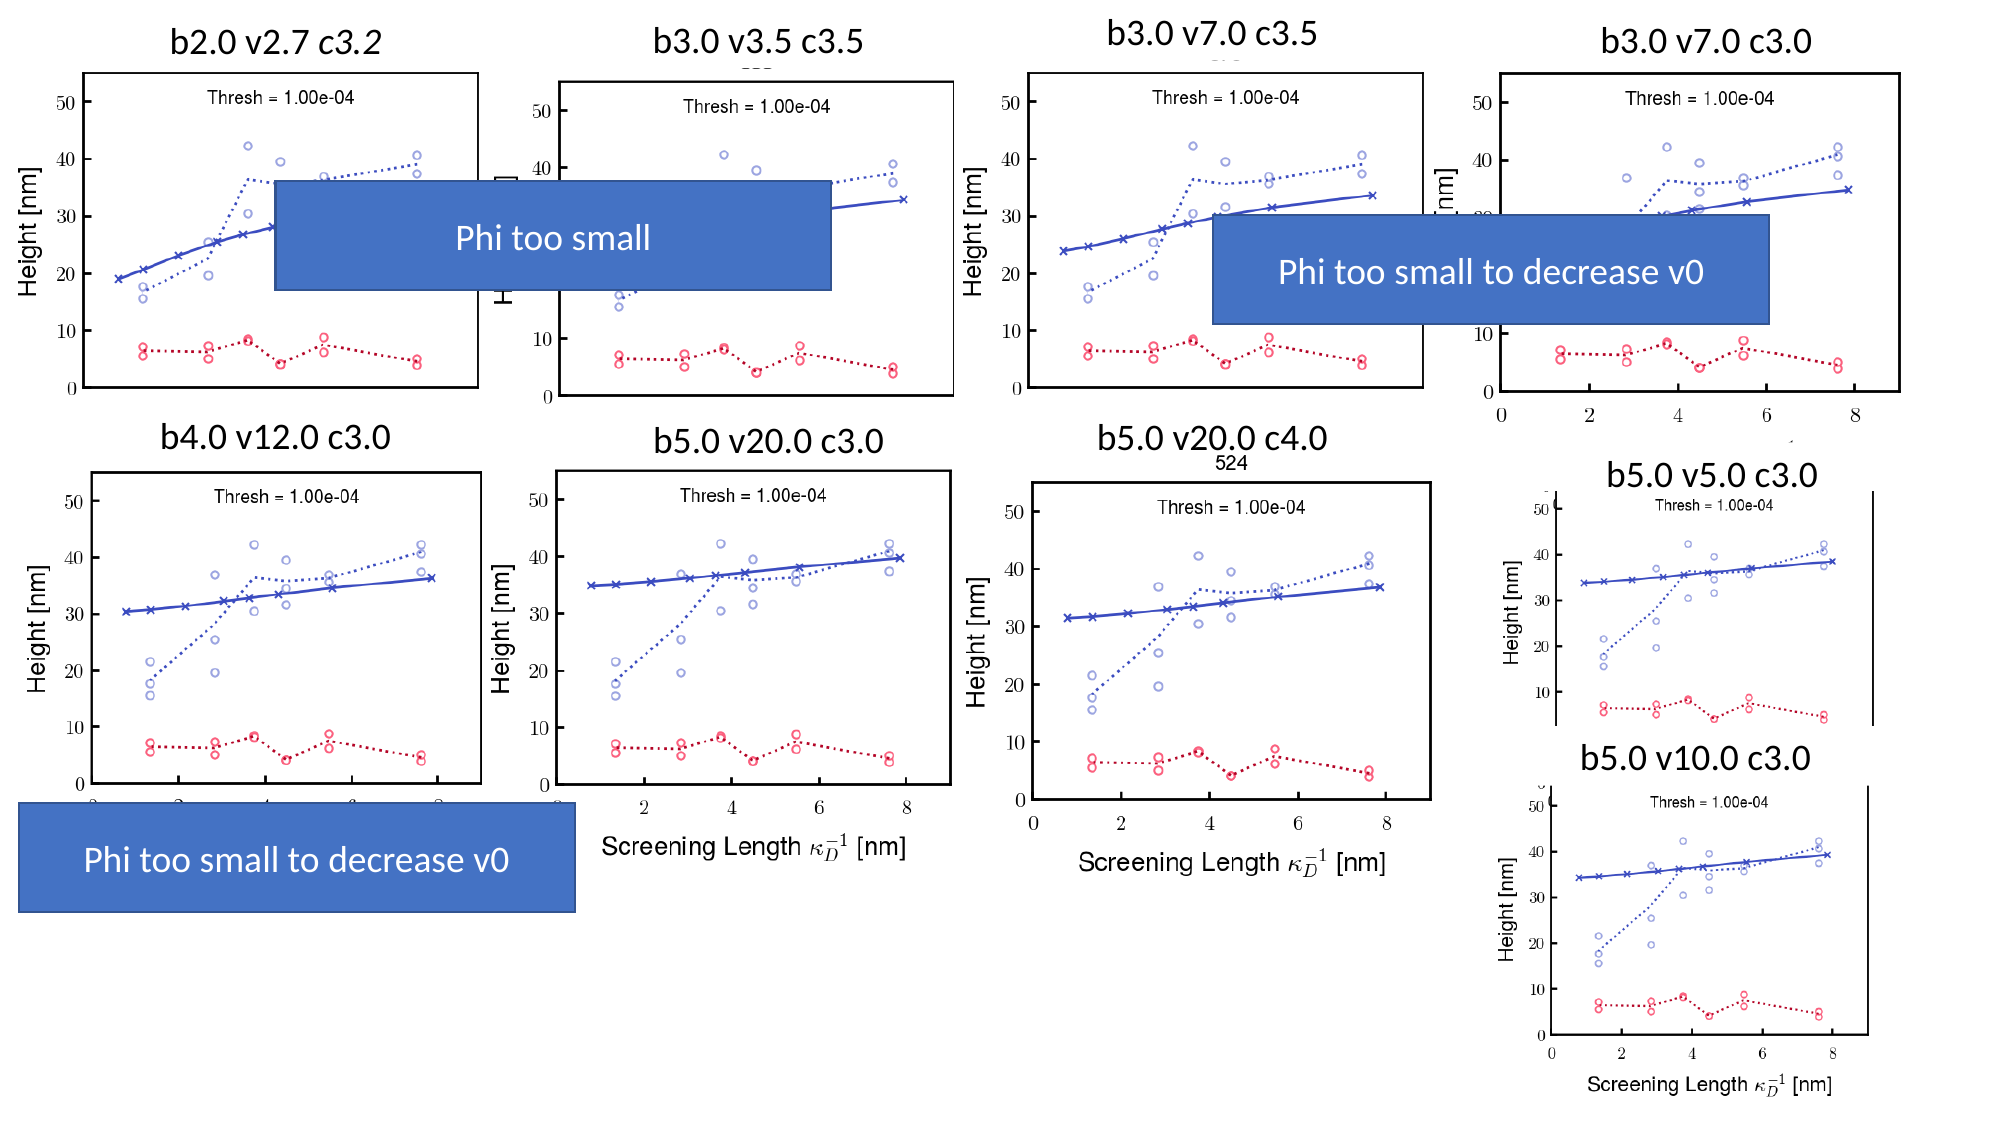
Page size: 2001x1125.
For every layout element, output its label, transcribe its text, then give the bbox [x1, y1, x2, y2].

text_box b3.0 v7.0 c3.5 [1018, 0, 1407, 36]
text_box b5.0 v20.0 c4.0 [1018, 407, 1407, 445]
text_box b3.0 v7.0 c3.0 [1512, 8, 1901, 36]
text_box b5.0 v20.0 c3.0 [574, 416, 963, 434]
text_box b2.0 v2.7 c3.2 [154, 10, 397, 36]
picture [9, 36, 1915, 888]
text_box b4.0 v12.0 c3.0 [81, 407, 470, 436]
picture [1491, 491, 1979, 1105]
text_box b5.0 v5.0 c3.0 [1517, 480, 1907, 491]
text_box b3.0 v3.5 c3.5 [564, 8, 953, 45]
text_box Phi too small to decrease v0 [18, 870, 576, 913]
